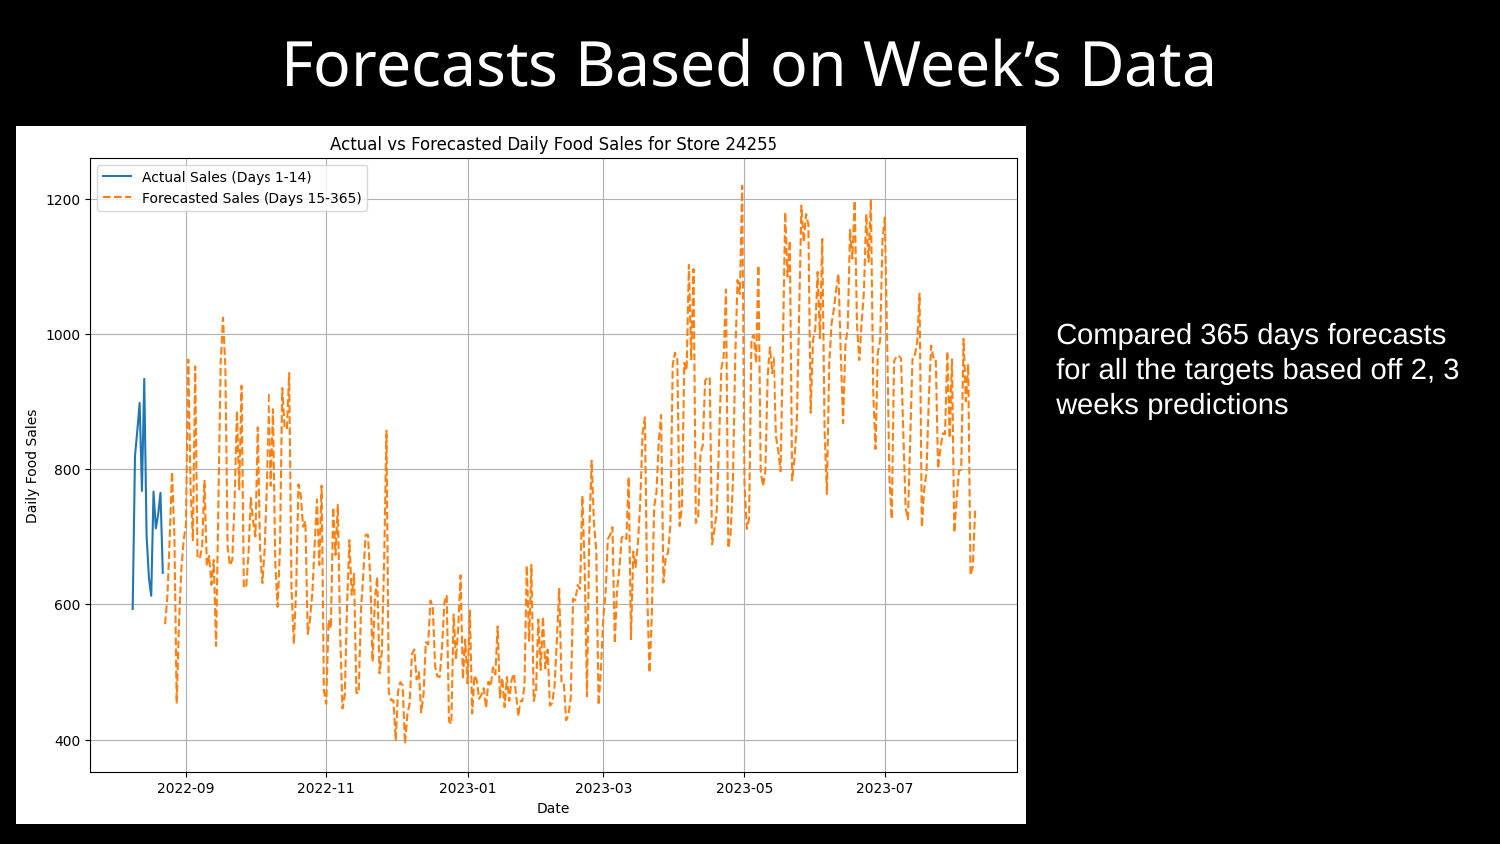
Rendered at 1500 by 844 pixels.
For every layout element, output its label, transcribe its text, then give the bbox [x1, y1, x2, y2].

text_box Compared 365 days forecasts for all the targets based off 2, 3 weeks predictions [1041, 300, 1485, 650]
picture [16, 126, 1026, 825]
text_box Forecasts Based on Week’s Data [59, 8, 1441, 97]
